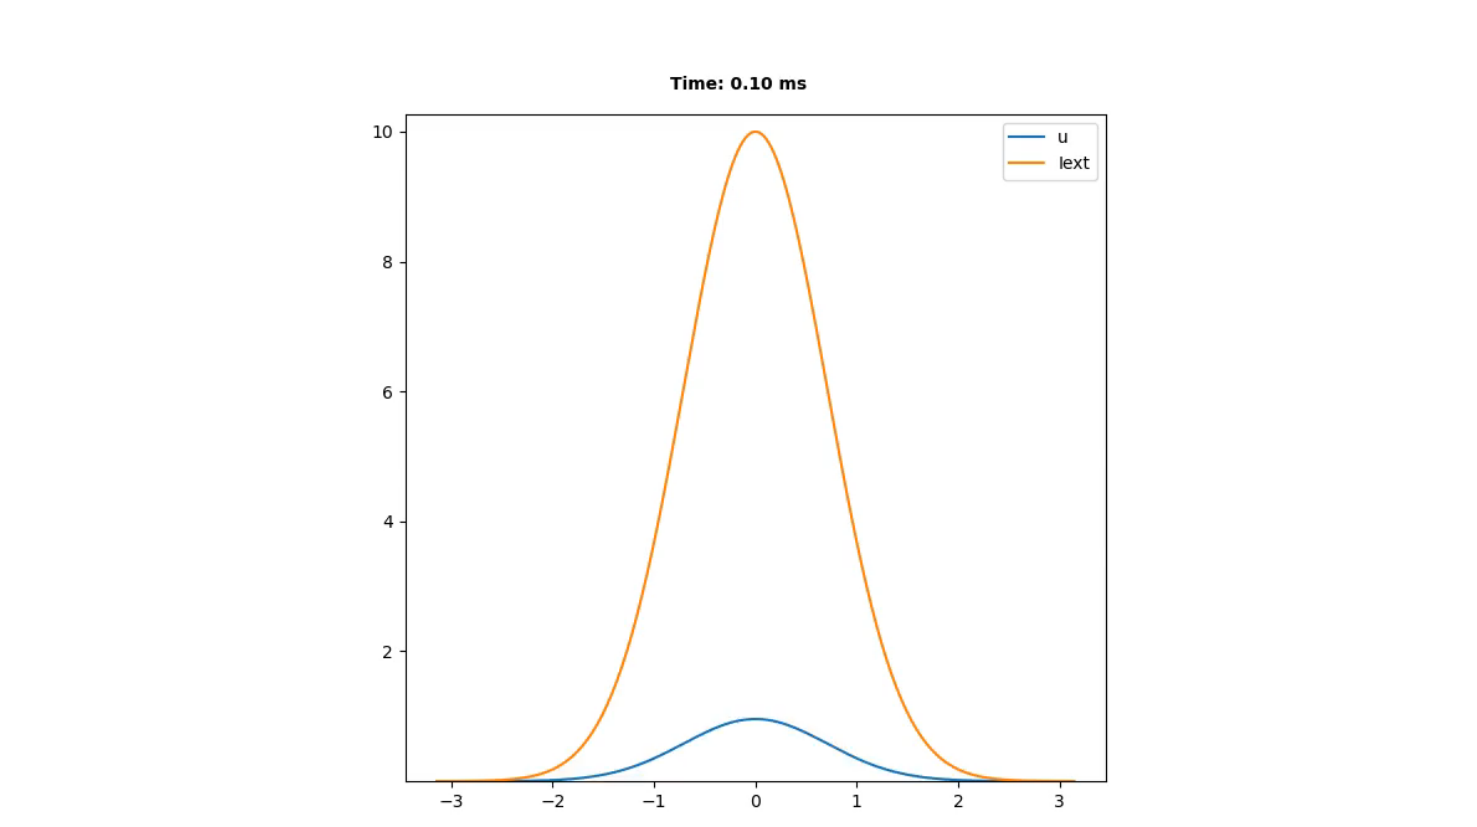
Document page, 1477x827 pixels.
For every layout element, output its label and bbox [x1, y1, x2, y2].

text_box [365, 70, 1112, 817]
